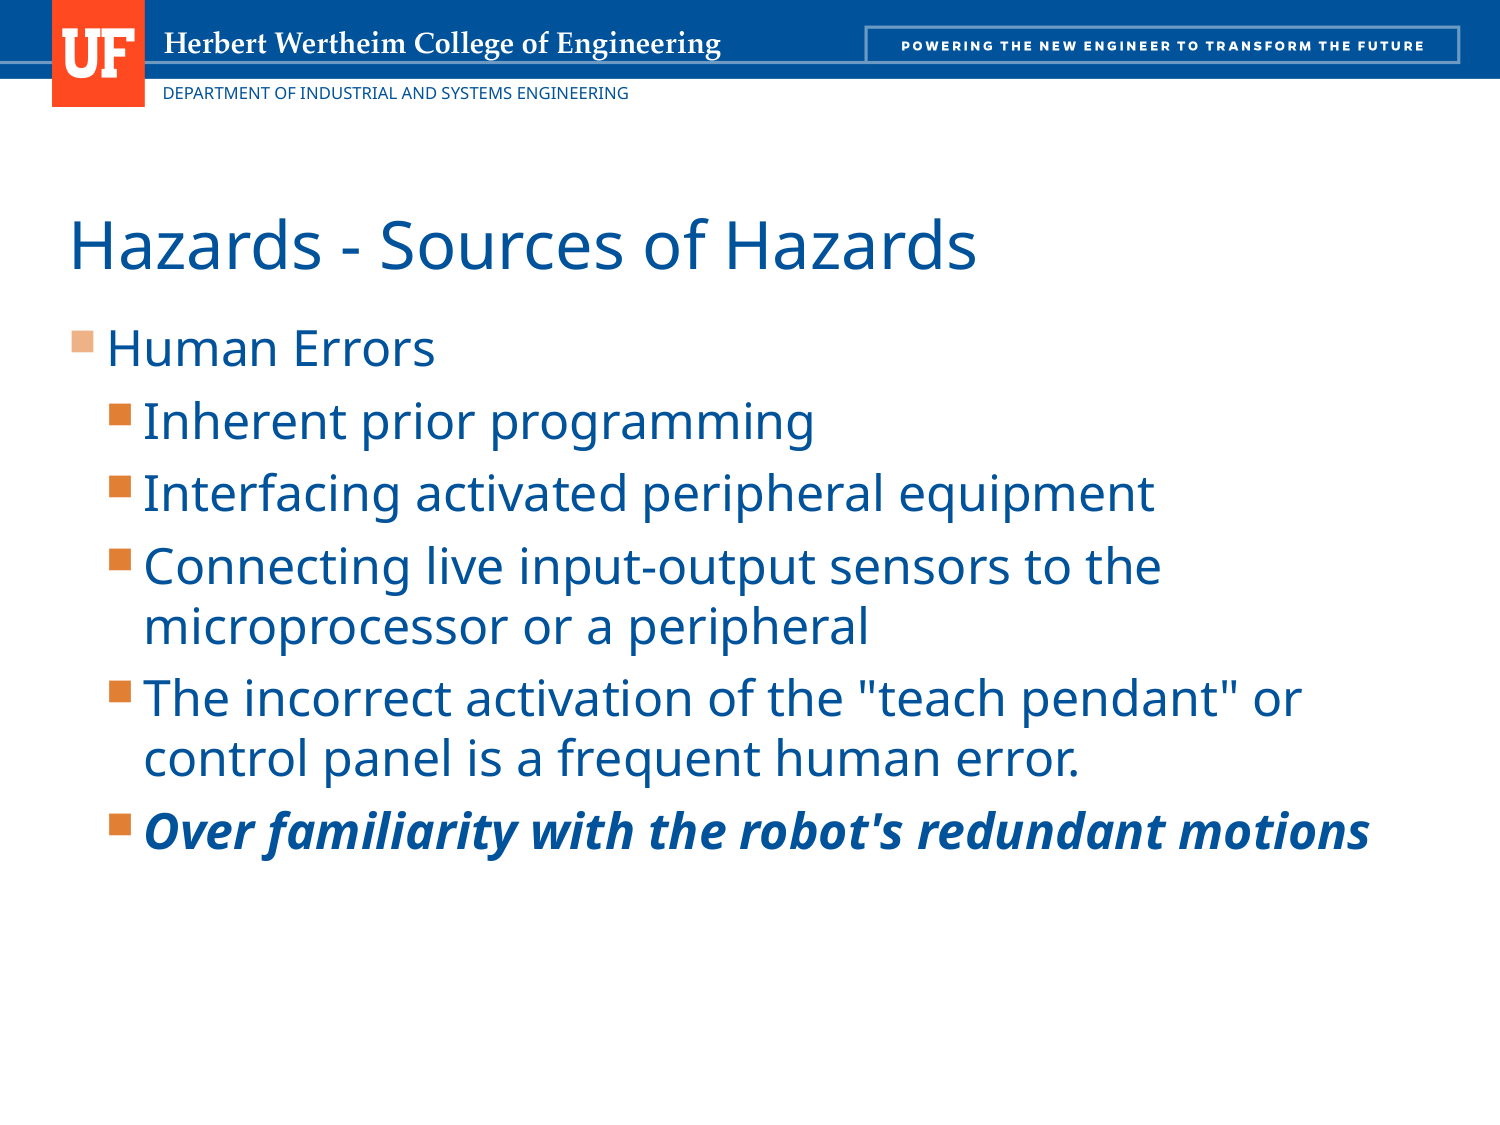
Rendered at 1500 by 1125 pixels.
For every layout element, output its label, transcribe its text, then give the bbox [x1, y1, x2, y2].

picture [0, 0, 1500, 107]
list Human Errors Inherent prior programming Interfacing activated peripheral equipment Connecting live input-output sensors to the microprocessor or a peripheral The incorrect activation of the "teach pendant" or control panel is a frequent human error. Over familiarity with the robot's redundant motions [53, 309, 1443, 1057]
title Hazards - Sources of Hazards [53, 195, 1294, 309]
